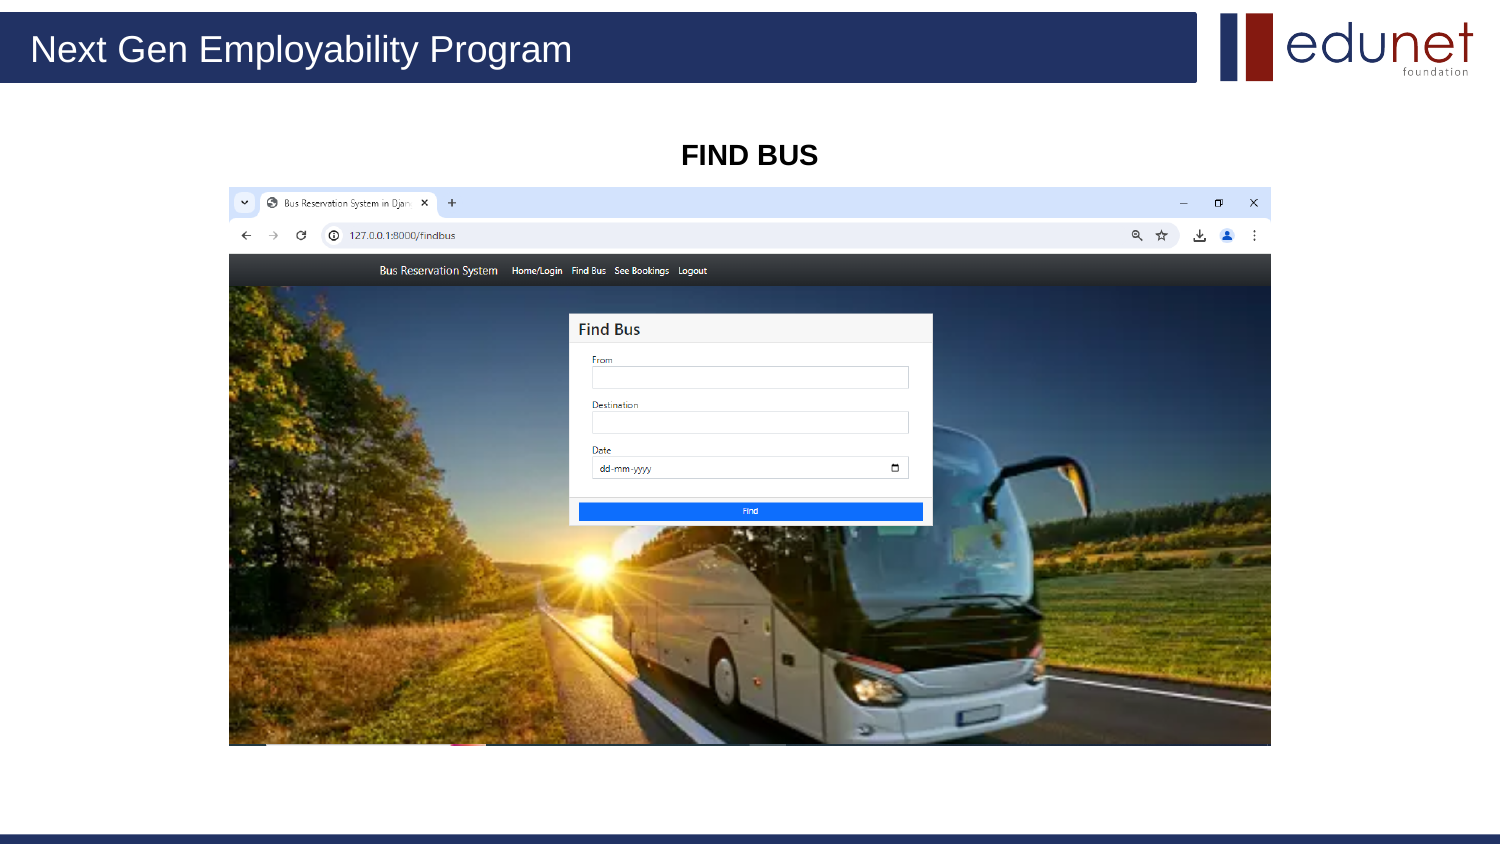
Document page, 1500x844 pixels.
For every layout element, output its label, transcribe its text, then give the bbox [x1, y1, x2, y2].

picture [1279, 14, 1482, 83]
title FIND BUS [103, 98, 1397, 208]
picture [228, 187, 1272, 746]
